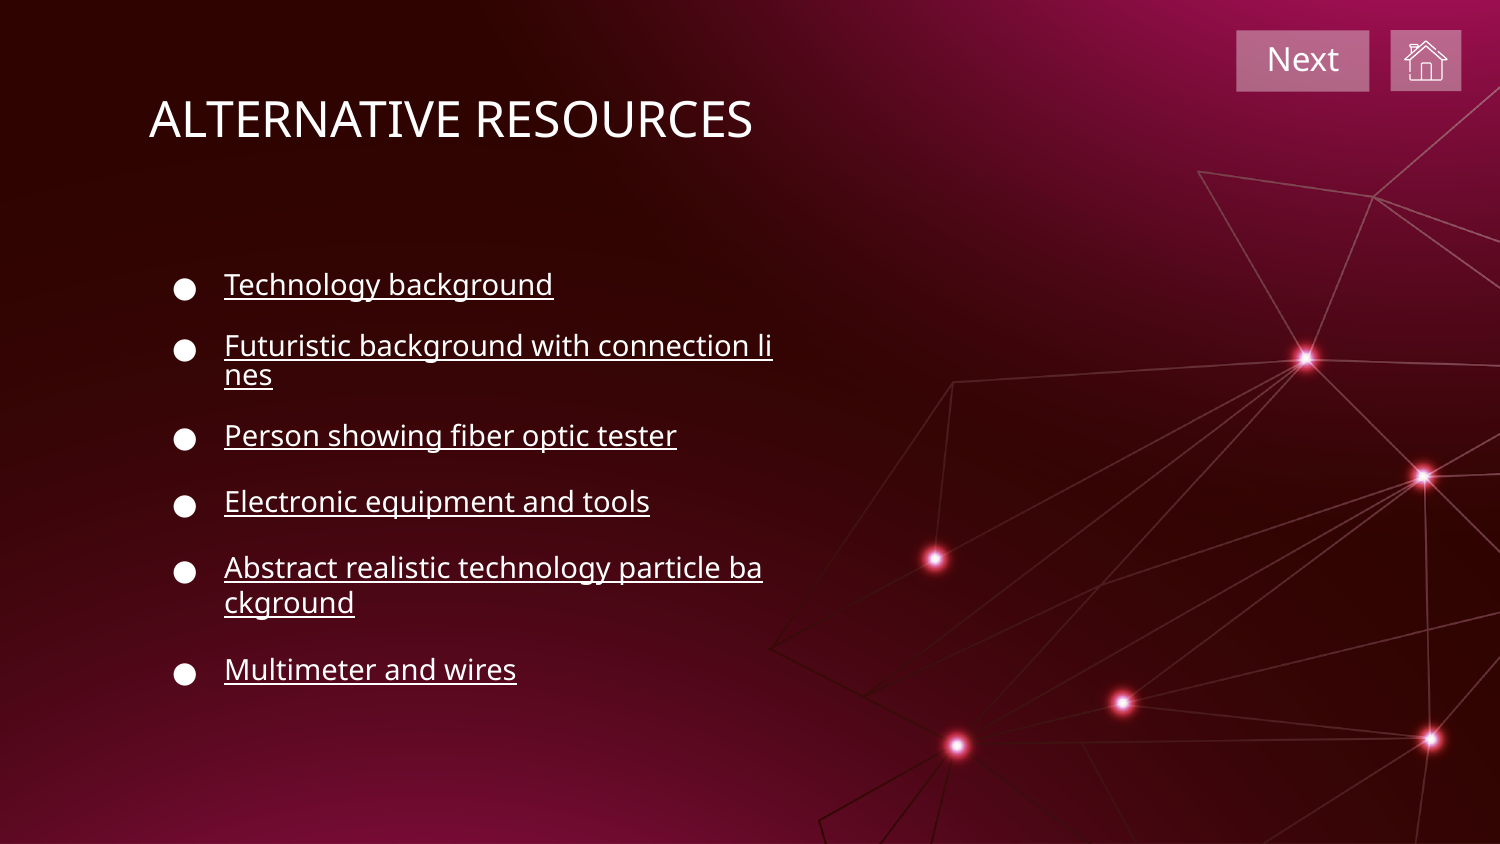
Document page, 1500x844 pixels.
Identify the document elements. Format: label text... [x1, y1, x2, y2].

title ALTERNATIVE RESOURCES [134, 72, 783, 206]
subtitle Next [1246, 22, 1360, 79]
list Technology background Futuristic background with connection lines Person showing fiber optic tester Electronic equipment and tools Abstract realistic technology particle background Multimeter and wires [134, 251, 792, 711]
text_box [1236, 30, 1370, 92]
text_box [1390, 29, 1462, 92]
picture [0, 0, 1500, 844]
